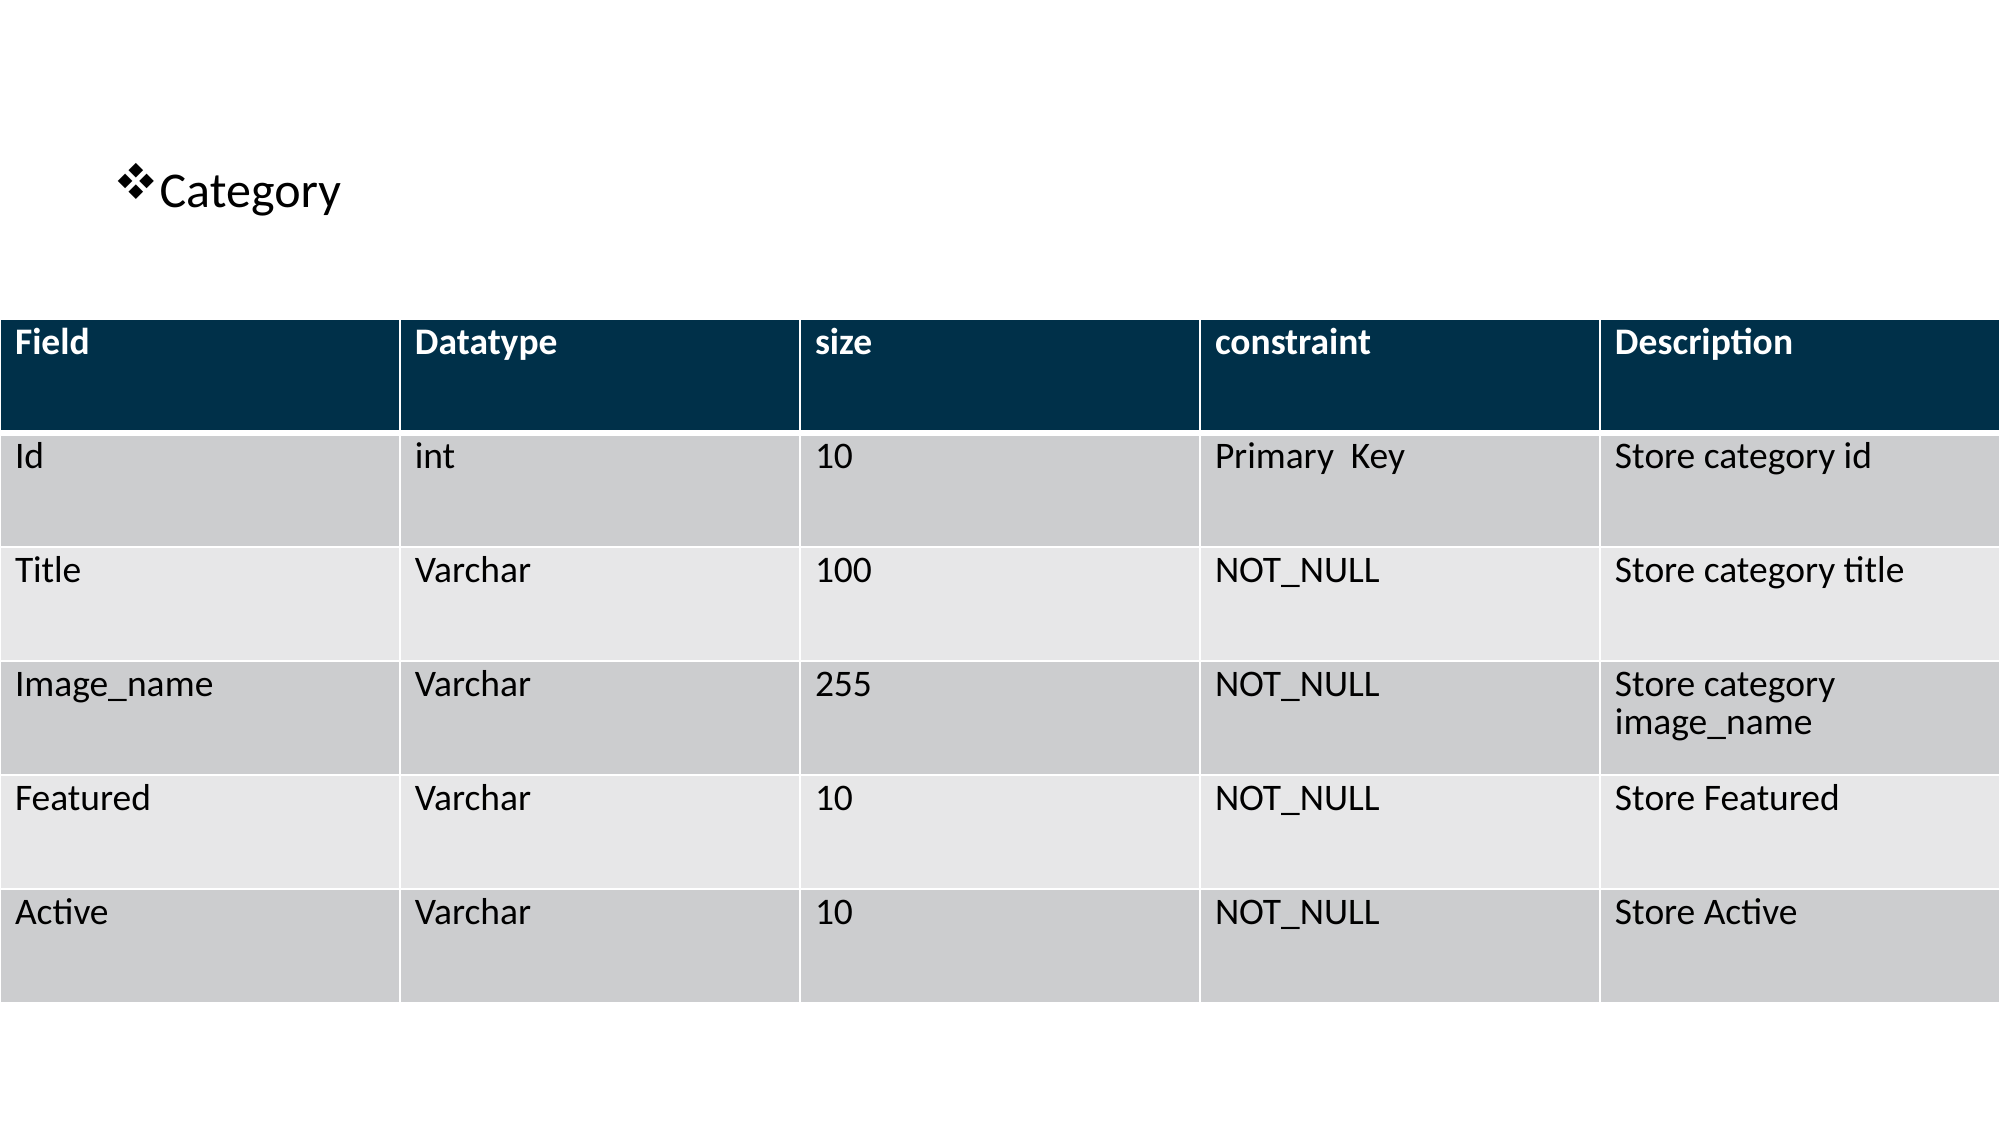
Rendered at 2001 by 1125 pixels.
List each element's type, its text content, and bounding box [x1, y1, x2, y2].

table_cell NOT_NULL [1201, 662, 1599, 774]
table_cell Varchar [401, 776, 799, 888]
table_cell Store category title [1601, 548, 1999, 660]
table_cell Store Active [1601, 890, 1999, 1002]
text_box Category [99, 149, 356, 225]
table_cell Active [1, 890, 399, 1002]
table_cell Image_name [1, 662, 399, 774]
table_cell 100 [801, 548, 1199, 660]
table_cell Varchar [401, 548, 799, 660]
table_cell Store category image_name [1601, 662, 1999, 774]
table_cell Store Featured [1601, 776, 1999, 888]
table_cell Featured [1, 776, 399, 888]
table_header Field [1, 320, 399, 430]
table_cell 10 [801, 776, 1199, 888]
table_header size [801, 320, 1199, 430]
table_header Description [1601, 320, 1999, 430]
table_cell NOT_NULL [1201, 548, 1599, 660]
table_cell Varchar [401, 890, 799, 1002]
table_cell 10 [801, 436, 1199, 546]
table_cell Store category id [1601, 436, 1999, 546]
table_header Datatype [401, 320, 799, 430]
table_cell Varchar [401, 662, 799, 774]
table_cell int [401, 436, 799, 546]
table_cell Id [1, 436, 399, 546]
table_cell NOT_NULL [1201, 890, 1599, 1002]
table_cell Primary Key [1201, 436, 1599, 546]
table_cell Title [1, 548, 399, 660]
table_cell 255 [801, 662, 1199, 774]
table_cell 10 [801, 890, 1199, 1002]
table_header constraint [1201, 320, 1599, 430]
table_cell NOT_NULL [1201, 776, 1599, 888]
